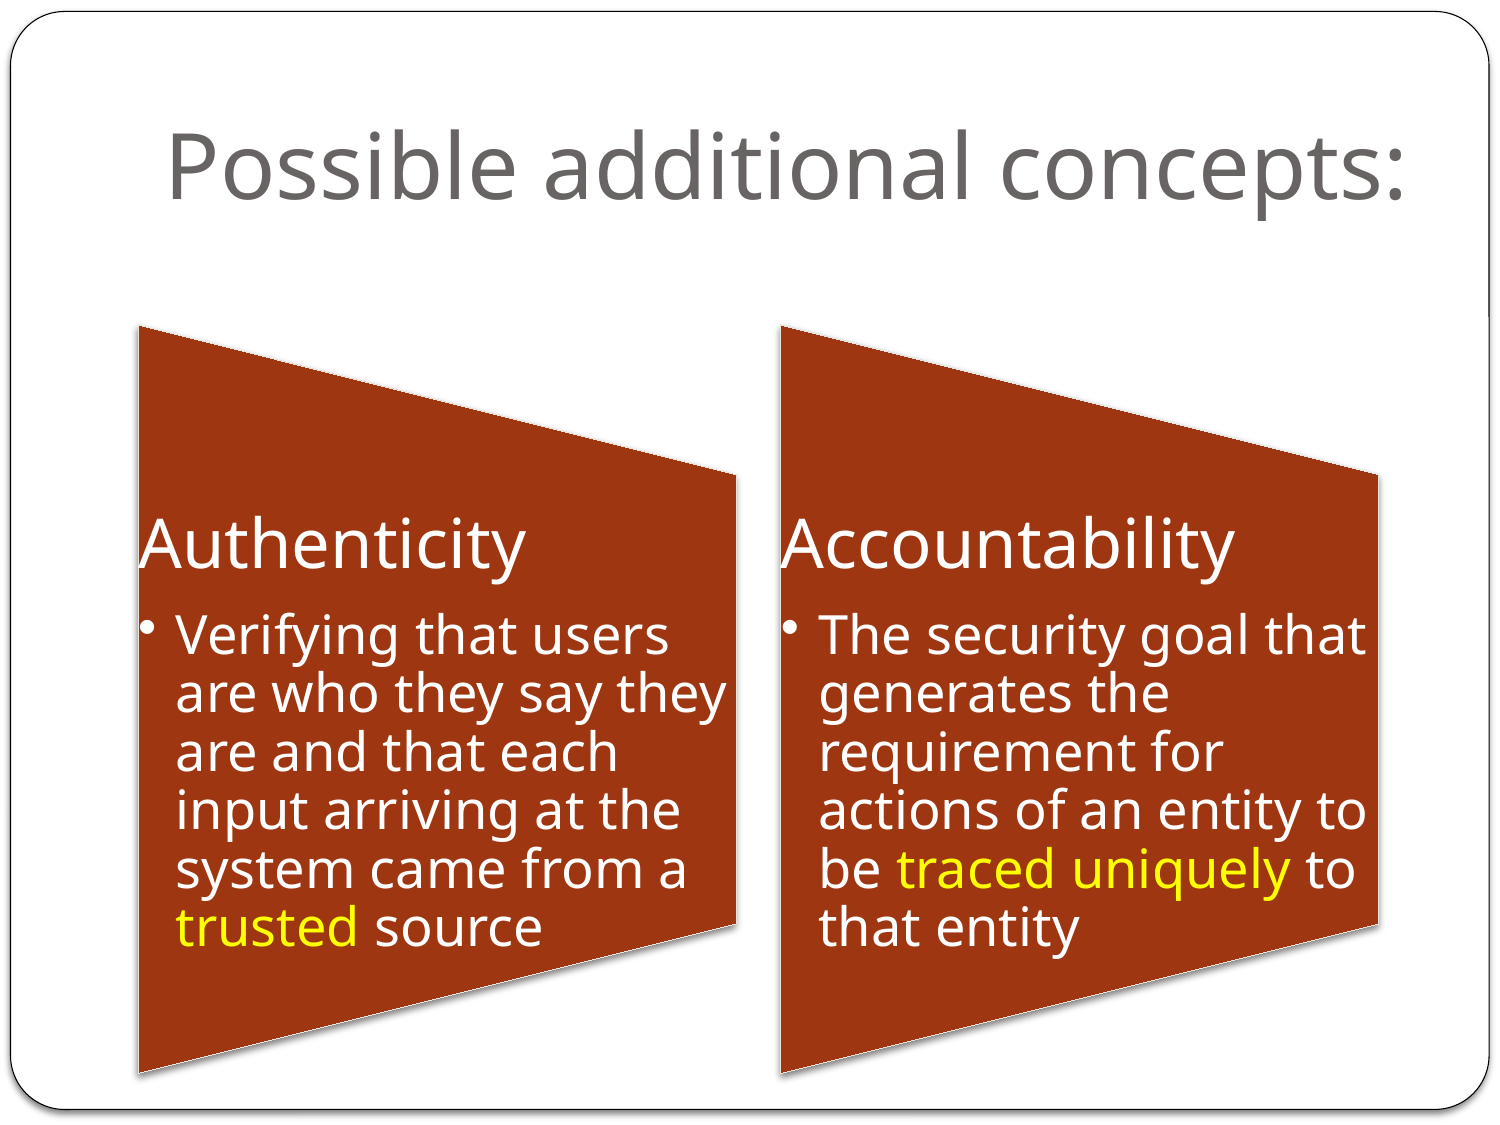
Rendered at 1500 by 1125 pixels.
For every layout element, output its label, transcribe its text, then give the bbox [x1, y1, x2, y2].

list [137, 324, 1380, 1074]
title Possible additional concepts: [150, 45, 1425, 233]
